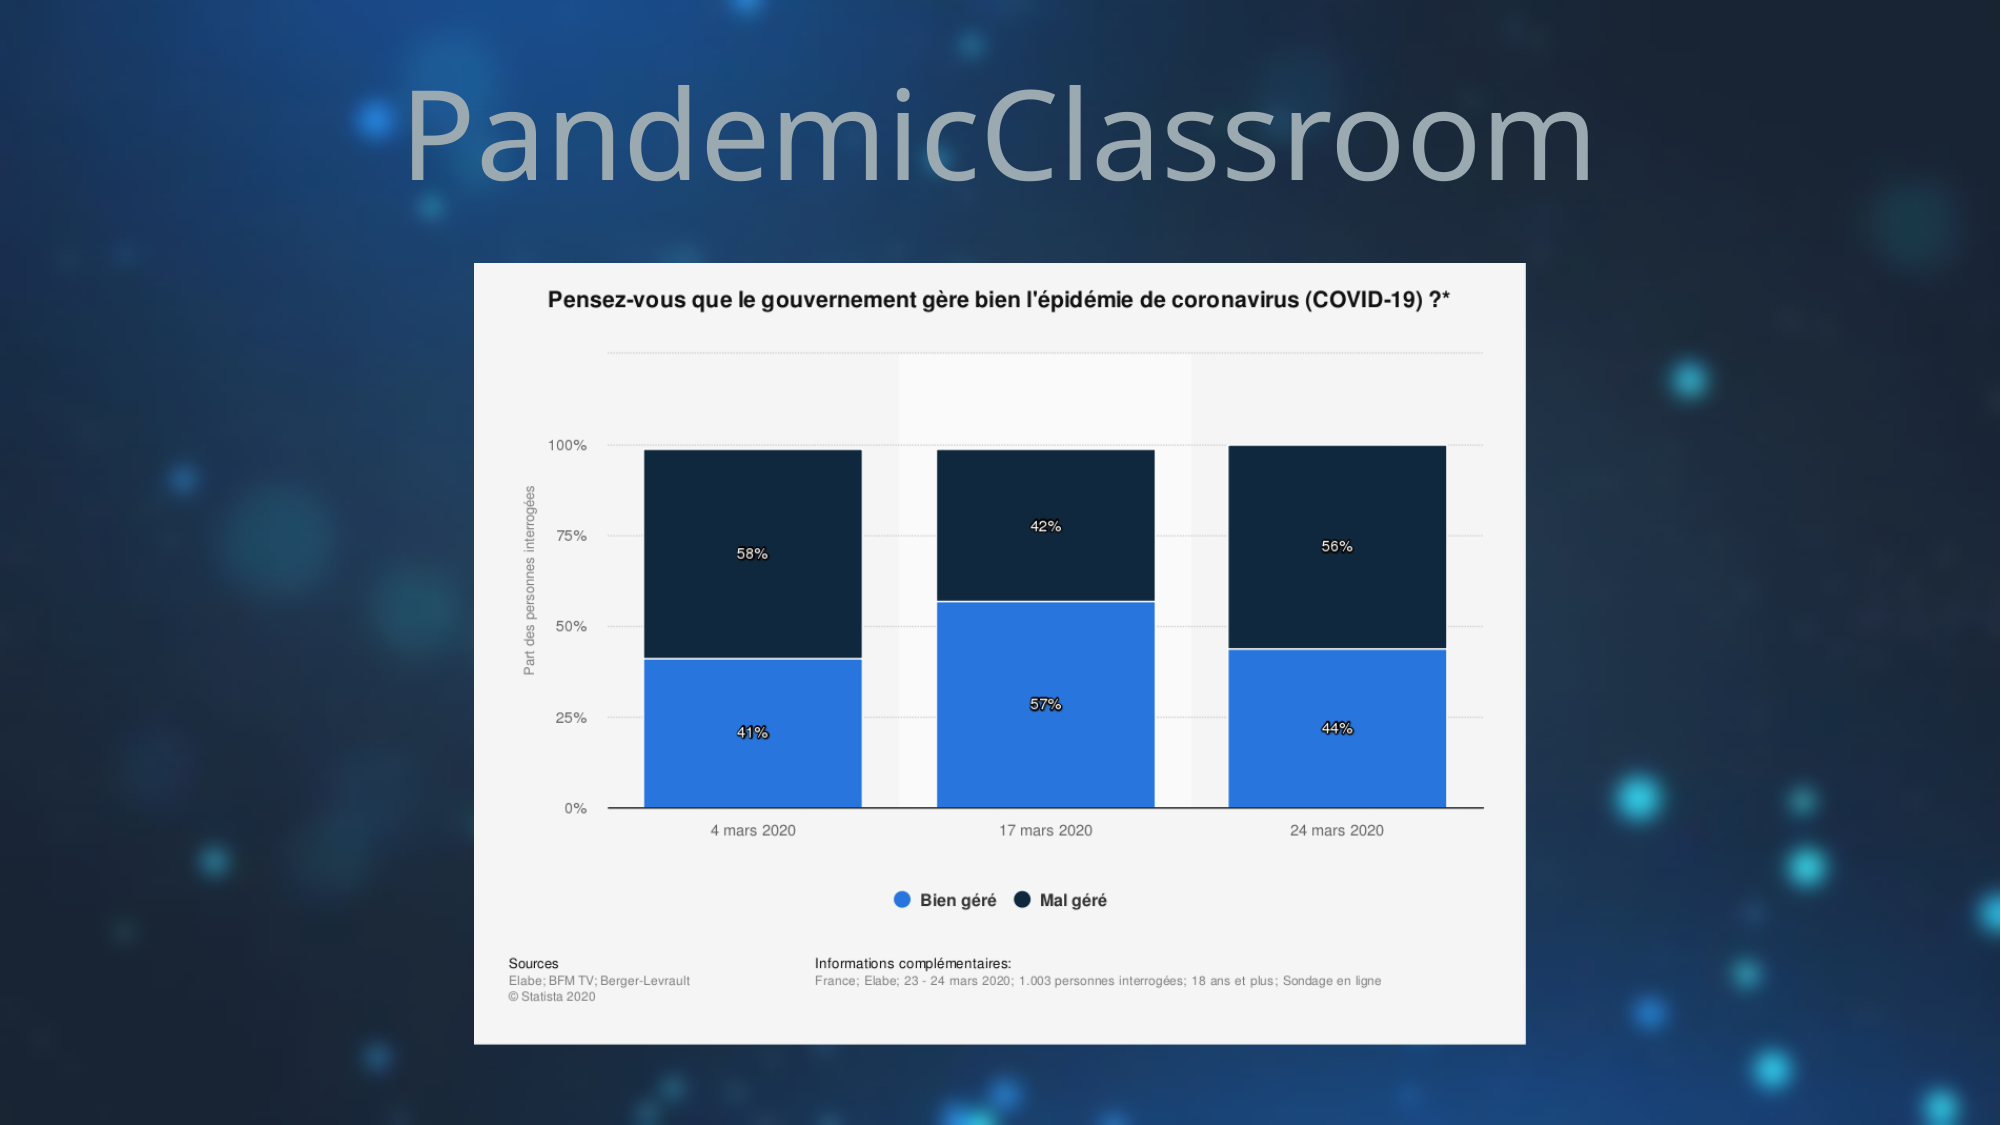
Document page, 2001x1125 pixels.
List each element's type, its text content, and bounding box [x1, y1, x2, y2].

text_box PandemicClassroom [89, 48, 1911, 214]
picture [0, 0, 2000, 1125]
